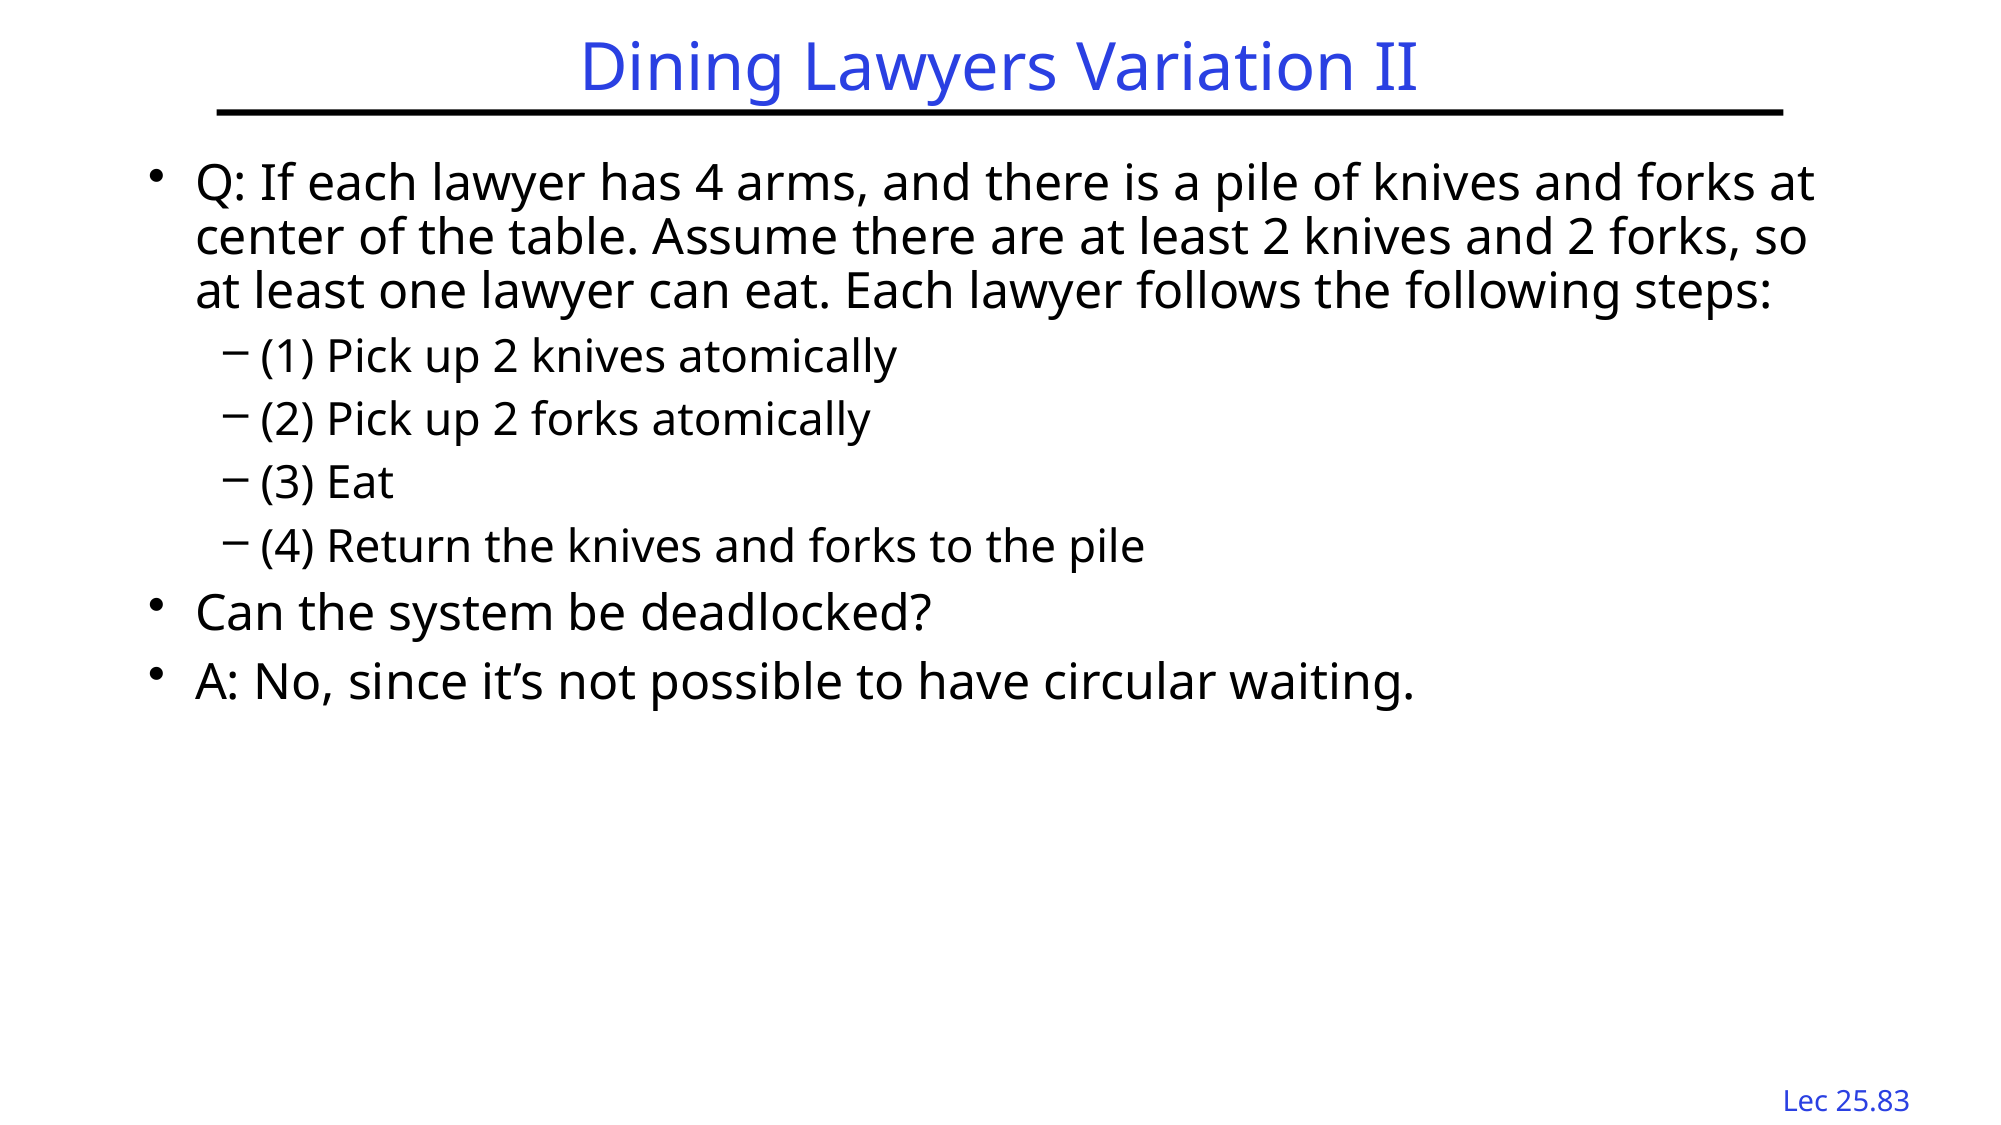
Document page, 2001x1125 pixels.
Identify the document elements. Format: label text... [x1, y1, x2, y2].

title Dining Lawyers Variation II [216, 24, 1784, 113]
list Q: If each lawyer has 4 arms, and there is a pile of knives and forks at center of the table. Assume there are at least 2 knives and 2 forks, so at least one lawyer can eat. Each lawyer follows the following steps: (1) Pick up 2 knives atomically (2) Pick up 2 forks atomically (3) Eat (4) Return the knives and forks to the pile Can the system be deadlocked? A: No, since it’s not possible to have circular waiting. [133, 149, 1867, 988]
